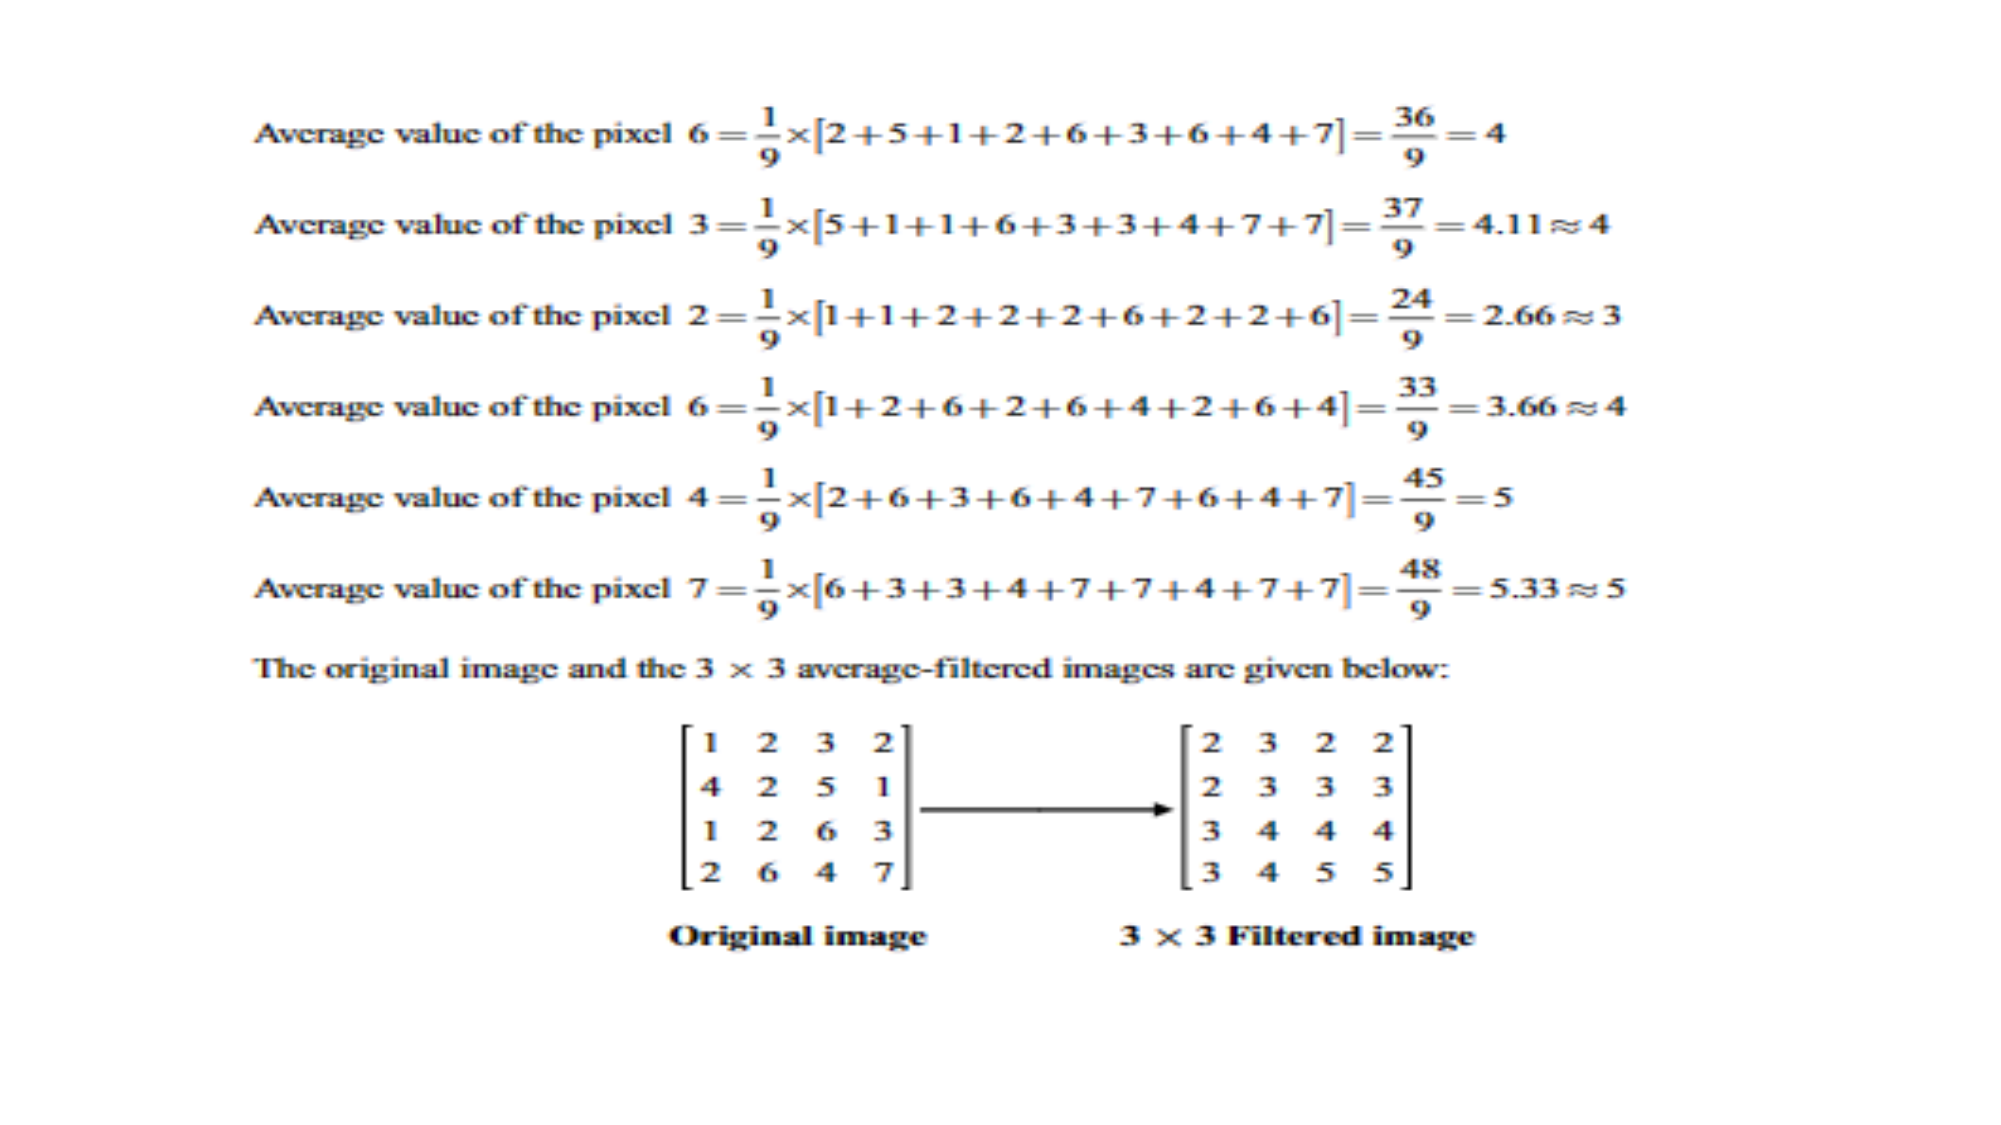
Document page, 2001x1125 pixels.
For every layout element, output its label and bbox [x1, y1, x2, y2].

picture [124, 83, 1893, 993]
